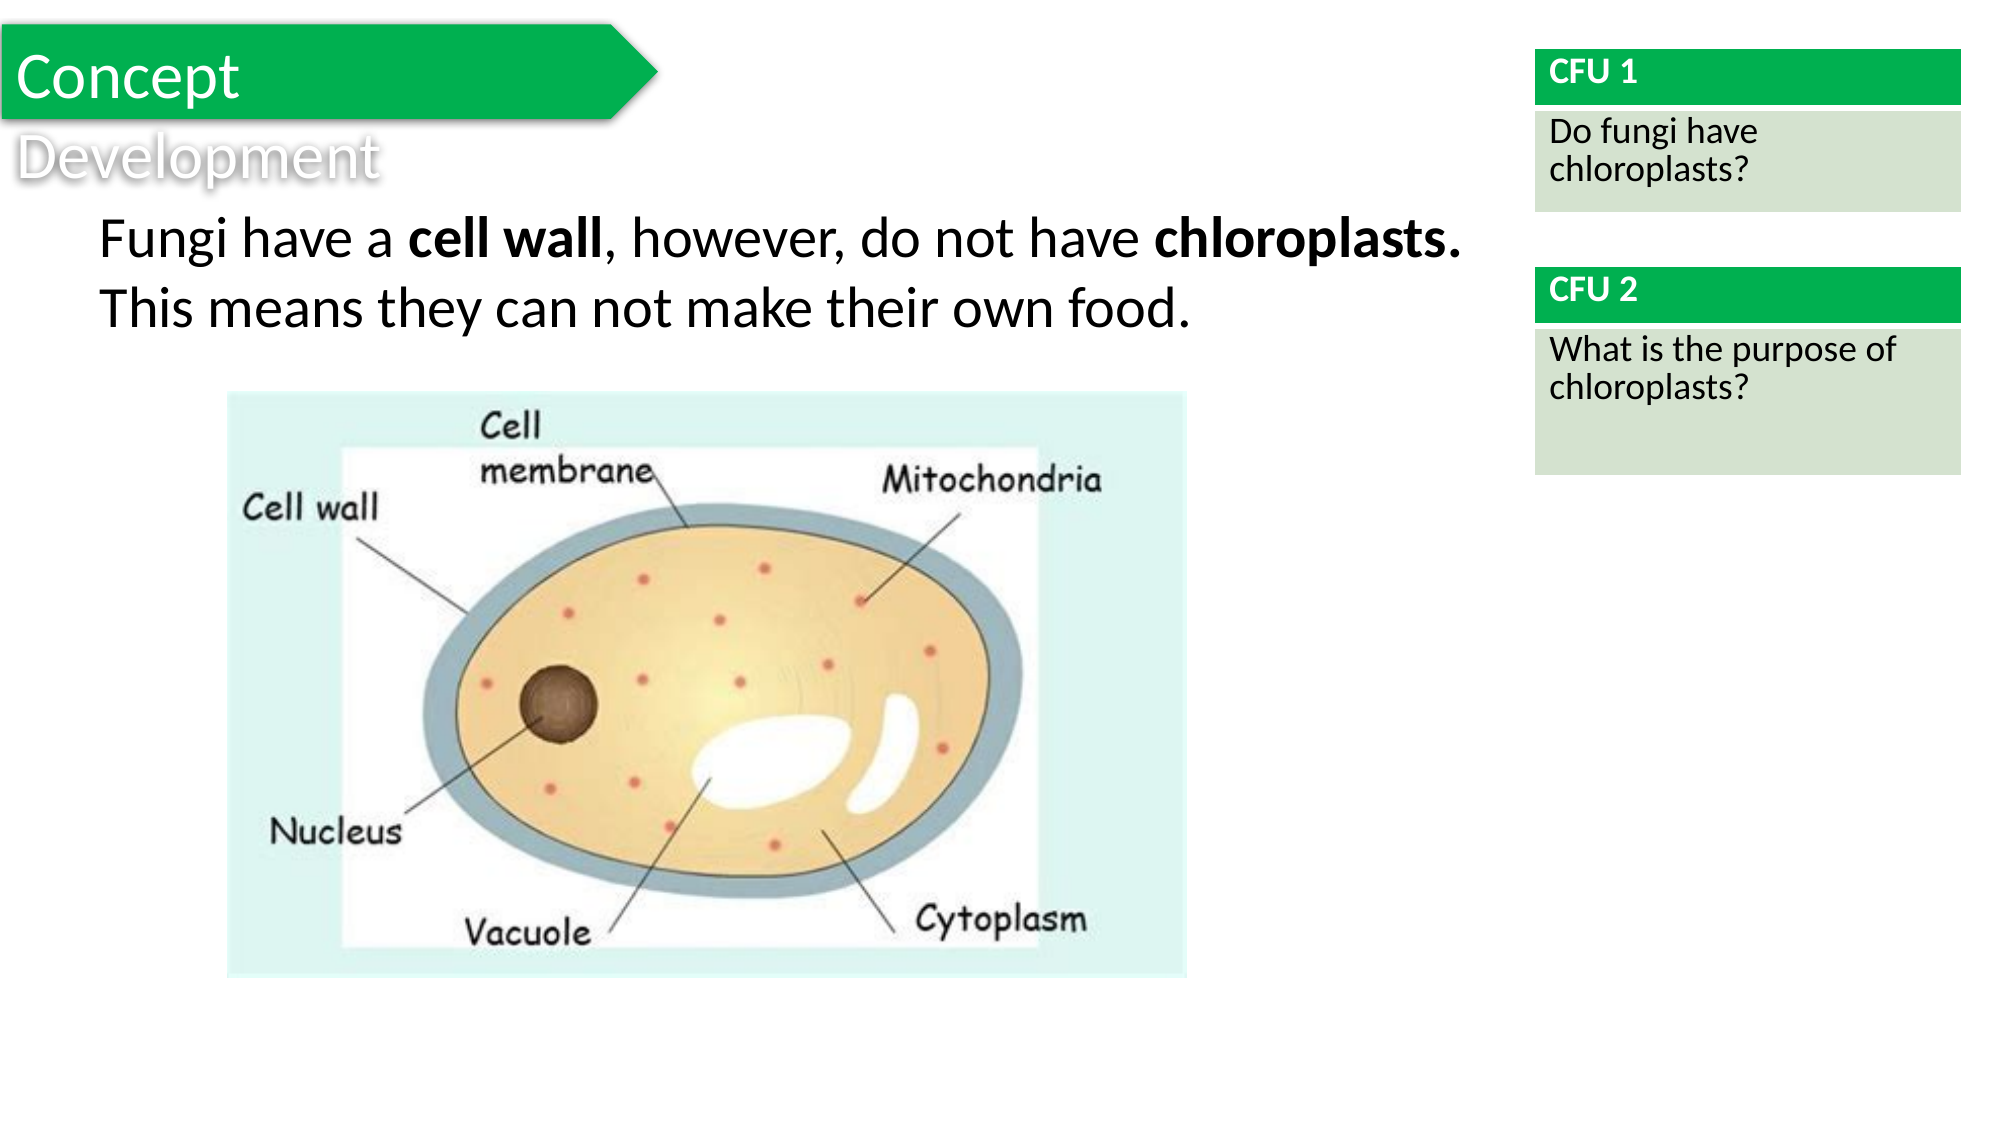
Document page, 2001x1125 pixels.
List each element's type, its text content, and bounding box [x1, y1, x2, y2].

table_header CFU 1 [1535, 49, 1961, 105]
picture [227, 391, 1187, 978]
text_box Concept Development [1, 24, 658, 119]
table_header CFU 2 [1535, 267, 1961, 323]
text_box Fungi have a cell wall, however, do not have chloroplasts. This means they can not make their own food. [85, 191, 1496, 417]
table_cell Do fungi have chloroplasts? [1535, 111, 1961, 212]
table_cell What is the purpose of chloroplasts? [1535, 329, 1961, 475]
